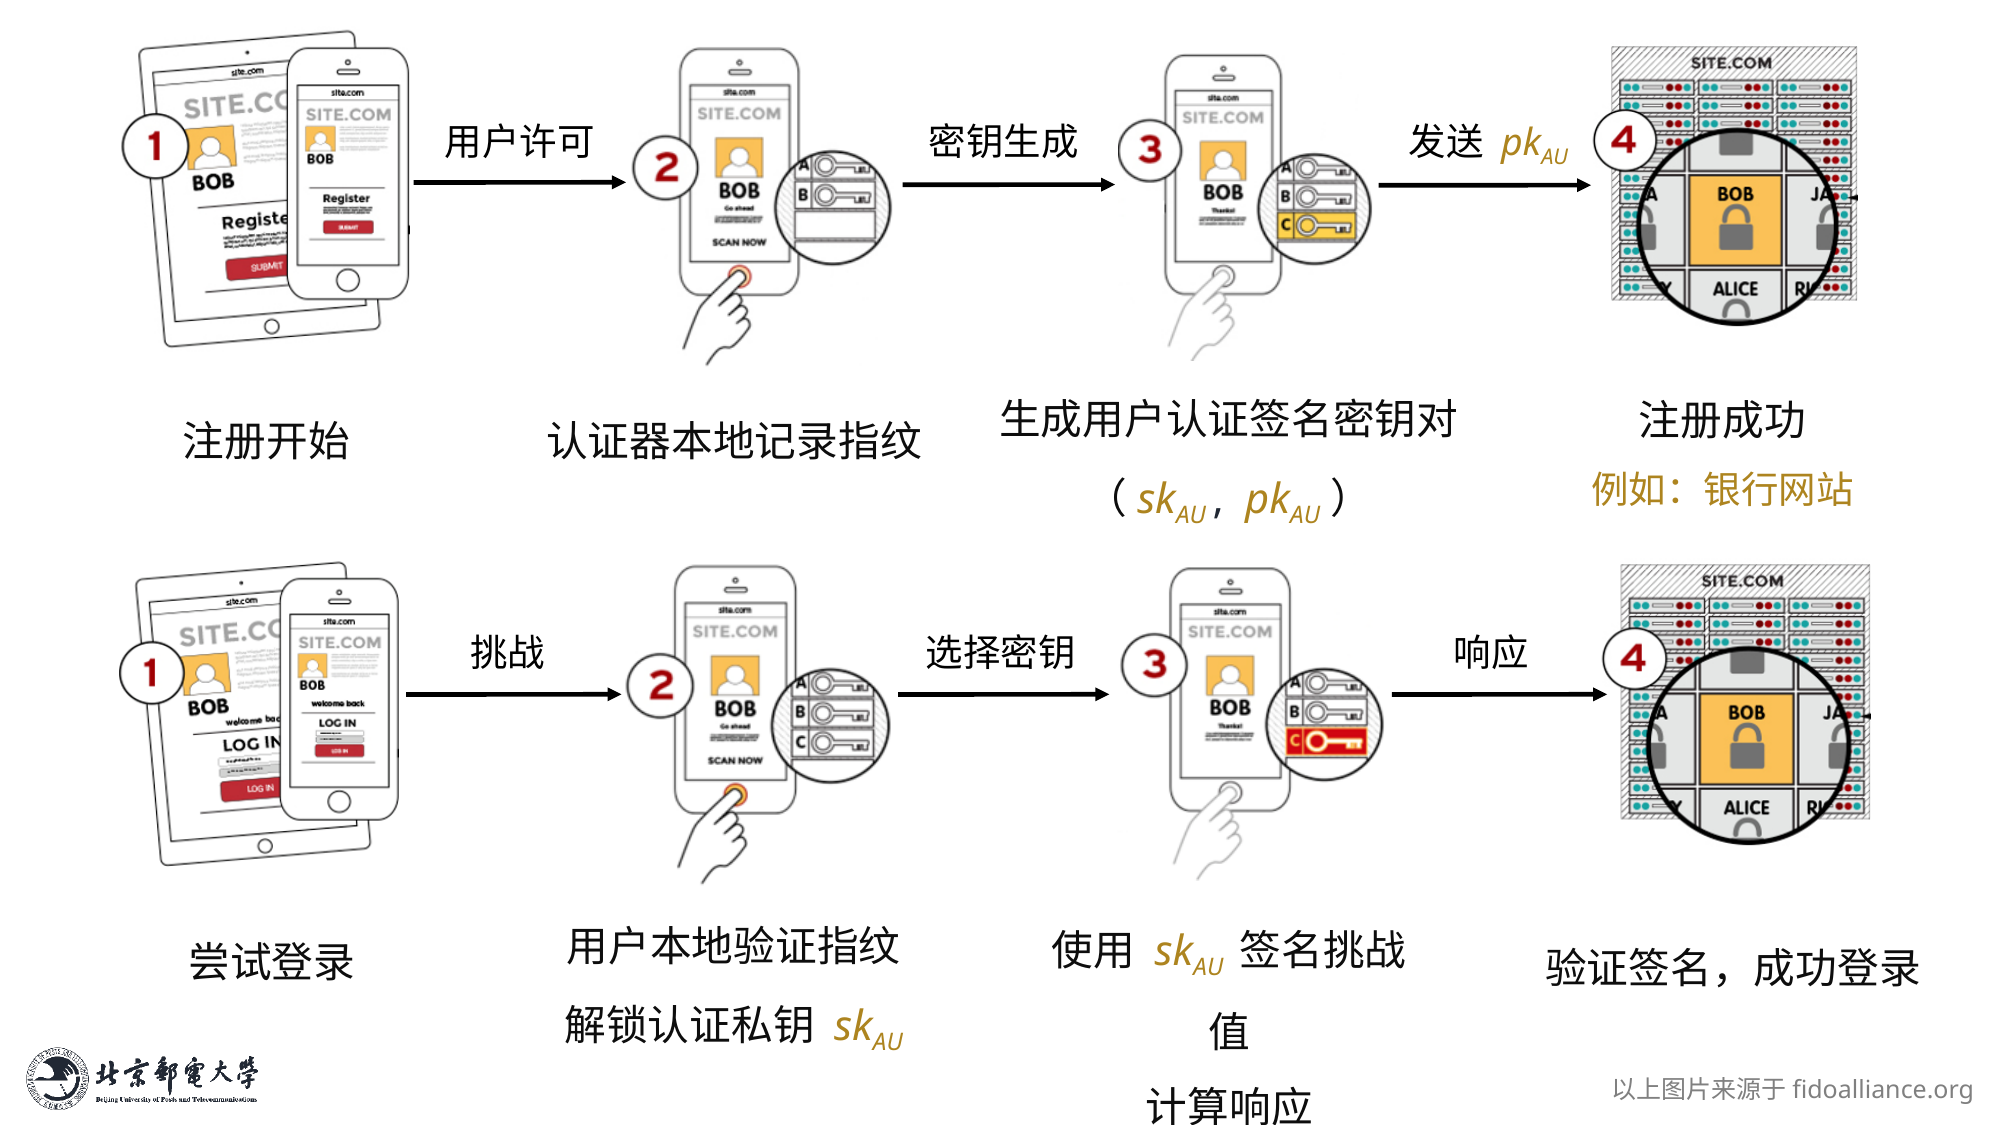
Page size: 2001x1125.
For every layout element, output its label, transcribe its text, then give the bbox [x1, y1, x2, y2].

text_box 选择密钥 [910, 621, 1091, 682]
picture [1586, 40, 1858, 329]
text_box 认证器本地记录指纹 [522, 406, 917, 472]
text_box 挑战 [455, 621, 560, 682]
picture [623, 562, 898, 887]
text_box 使用 skAU 签名挑战值 计算响应 [1018, 887, 1441, 1125]
picture [1118, 52, 1375, 361]
text_box 注册成功 例如：银行网站 [1511, 361, 1934, 519]
picture [630, 43, 898, 370]
text_box 用户许可 [429, 110, 610, 171]
picture [113, 561, 399, 871]
picture [114, 23, 410, 352]
text_box 响应 [1438, 621, 1544, 682]
text_box 注册开始 [55, 406, 478, 472]
picture [1595, 558, 1871, 848]
picture [18, 1039, 287, 1125]
text_box 尝试登录 [60, 928, 483, 994]
text_box 密钥生成 [914, 110, 1094, 171]
text_box 用户本地验证指纹 解锁认证私钥 skAU [539, 887, 928, 1063]
picture [1115, 562, 1388, 881]
text_box 发送 pkAU [1393, 110, 1584, 177]
text_box 生成用户认证签名密钥对 （skAU , pkAU） [917, 360, 1541, 536]
text_box 验证签名，成功登录 [1521, 933, 1945, 999]
